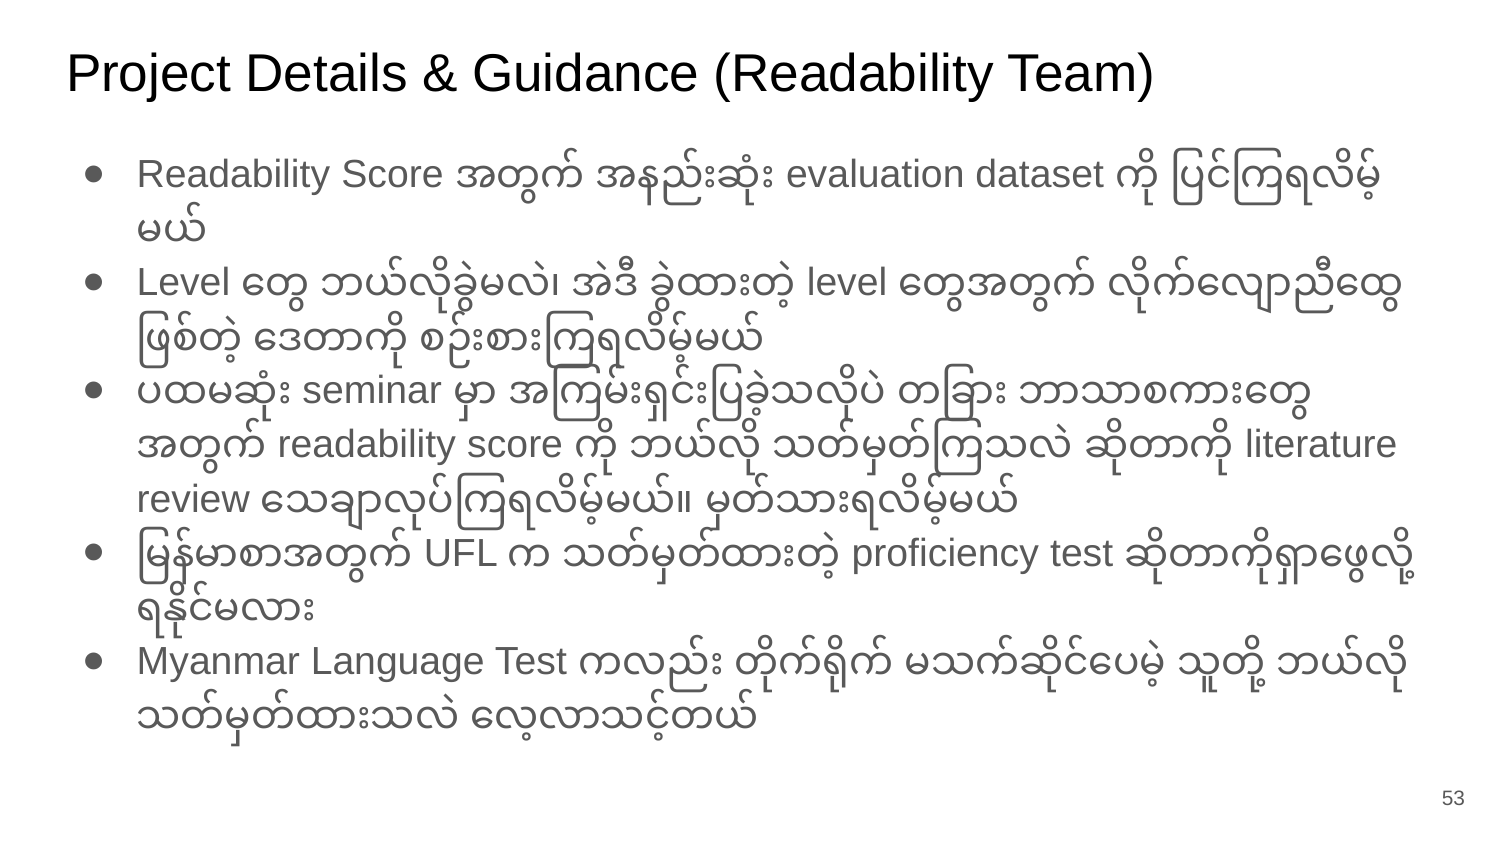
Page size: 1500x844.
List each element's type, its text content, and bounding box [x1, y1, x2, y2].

list Readability Score အတွက် အနည်းဆုံး evaluation dataset ကို ပြင်ကြရလိမ့်မယ် Level တွေ ဘယ်လိုခွဲမလဲ၊ အဲဒီ ခွဲထားတဲ့ level တွေအတွက် လိုက်လျောညီထွေဖြစ်တဲ့ ဒေတာကို စဉ်းစားကြရလိမ့်မယ် ပထမဆုံး seminar မှာ အကြမ်းရှင်းပြခဲ့သလိုပဲ တခြား ဘာသာစကားတွေအတွက် readability score ကို ဘယ်လို သတ်မှတ်ကြသလဲ ဆိုတာကို literature review သေချာလုပ်ကြရလိမ့်မယ်။ မှတ်သားရလိမ့်မယ် မြန်မာစာအတွက် UFL က သတ်မှတ်ထားတဲ့ proficiency test ဆိုတာကိုရှာဖွေလို့ ရနိုင်မလား Myanmar Language Test ကလည်း တိုက်ရိုက် မသက်ဆိုင်ပေမဲ့ သူတို့ ဘယ်လို သတ်မှတ်ထားသလဲ လေ့လာသင့်တယ် [51, 126, 1449, 755]
title Project Details & Guidance (Readability Team) [51, 23, 1449, 117]
slide_number ‹#› [1389, 764, 1480, 830]
